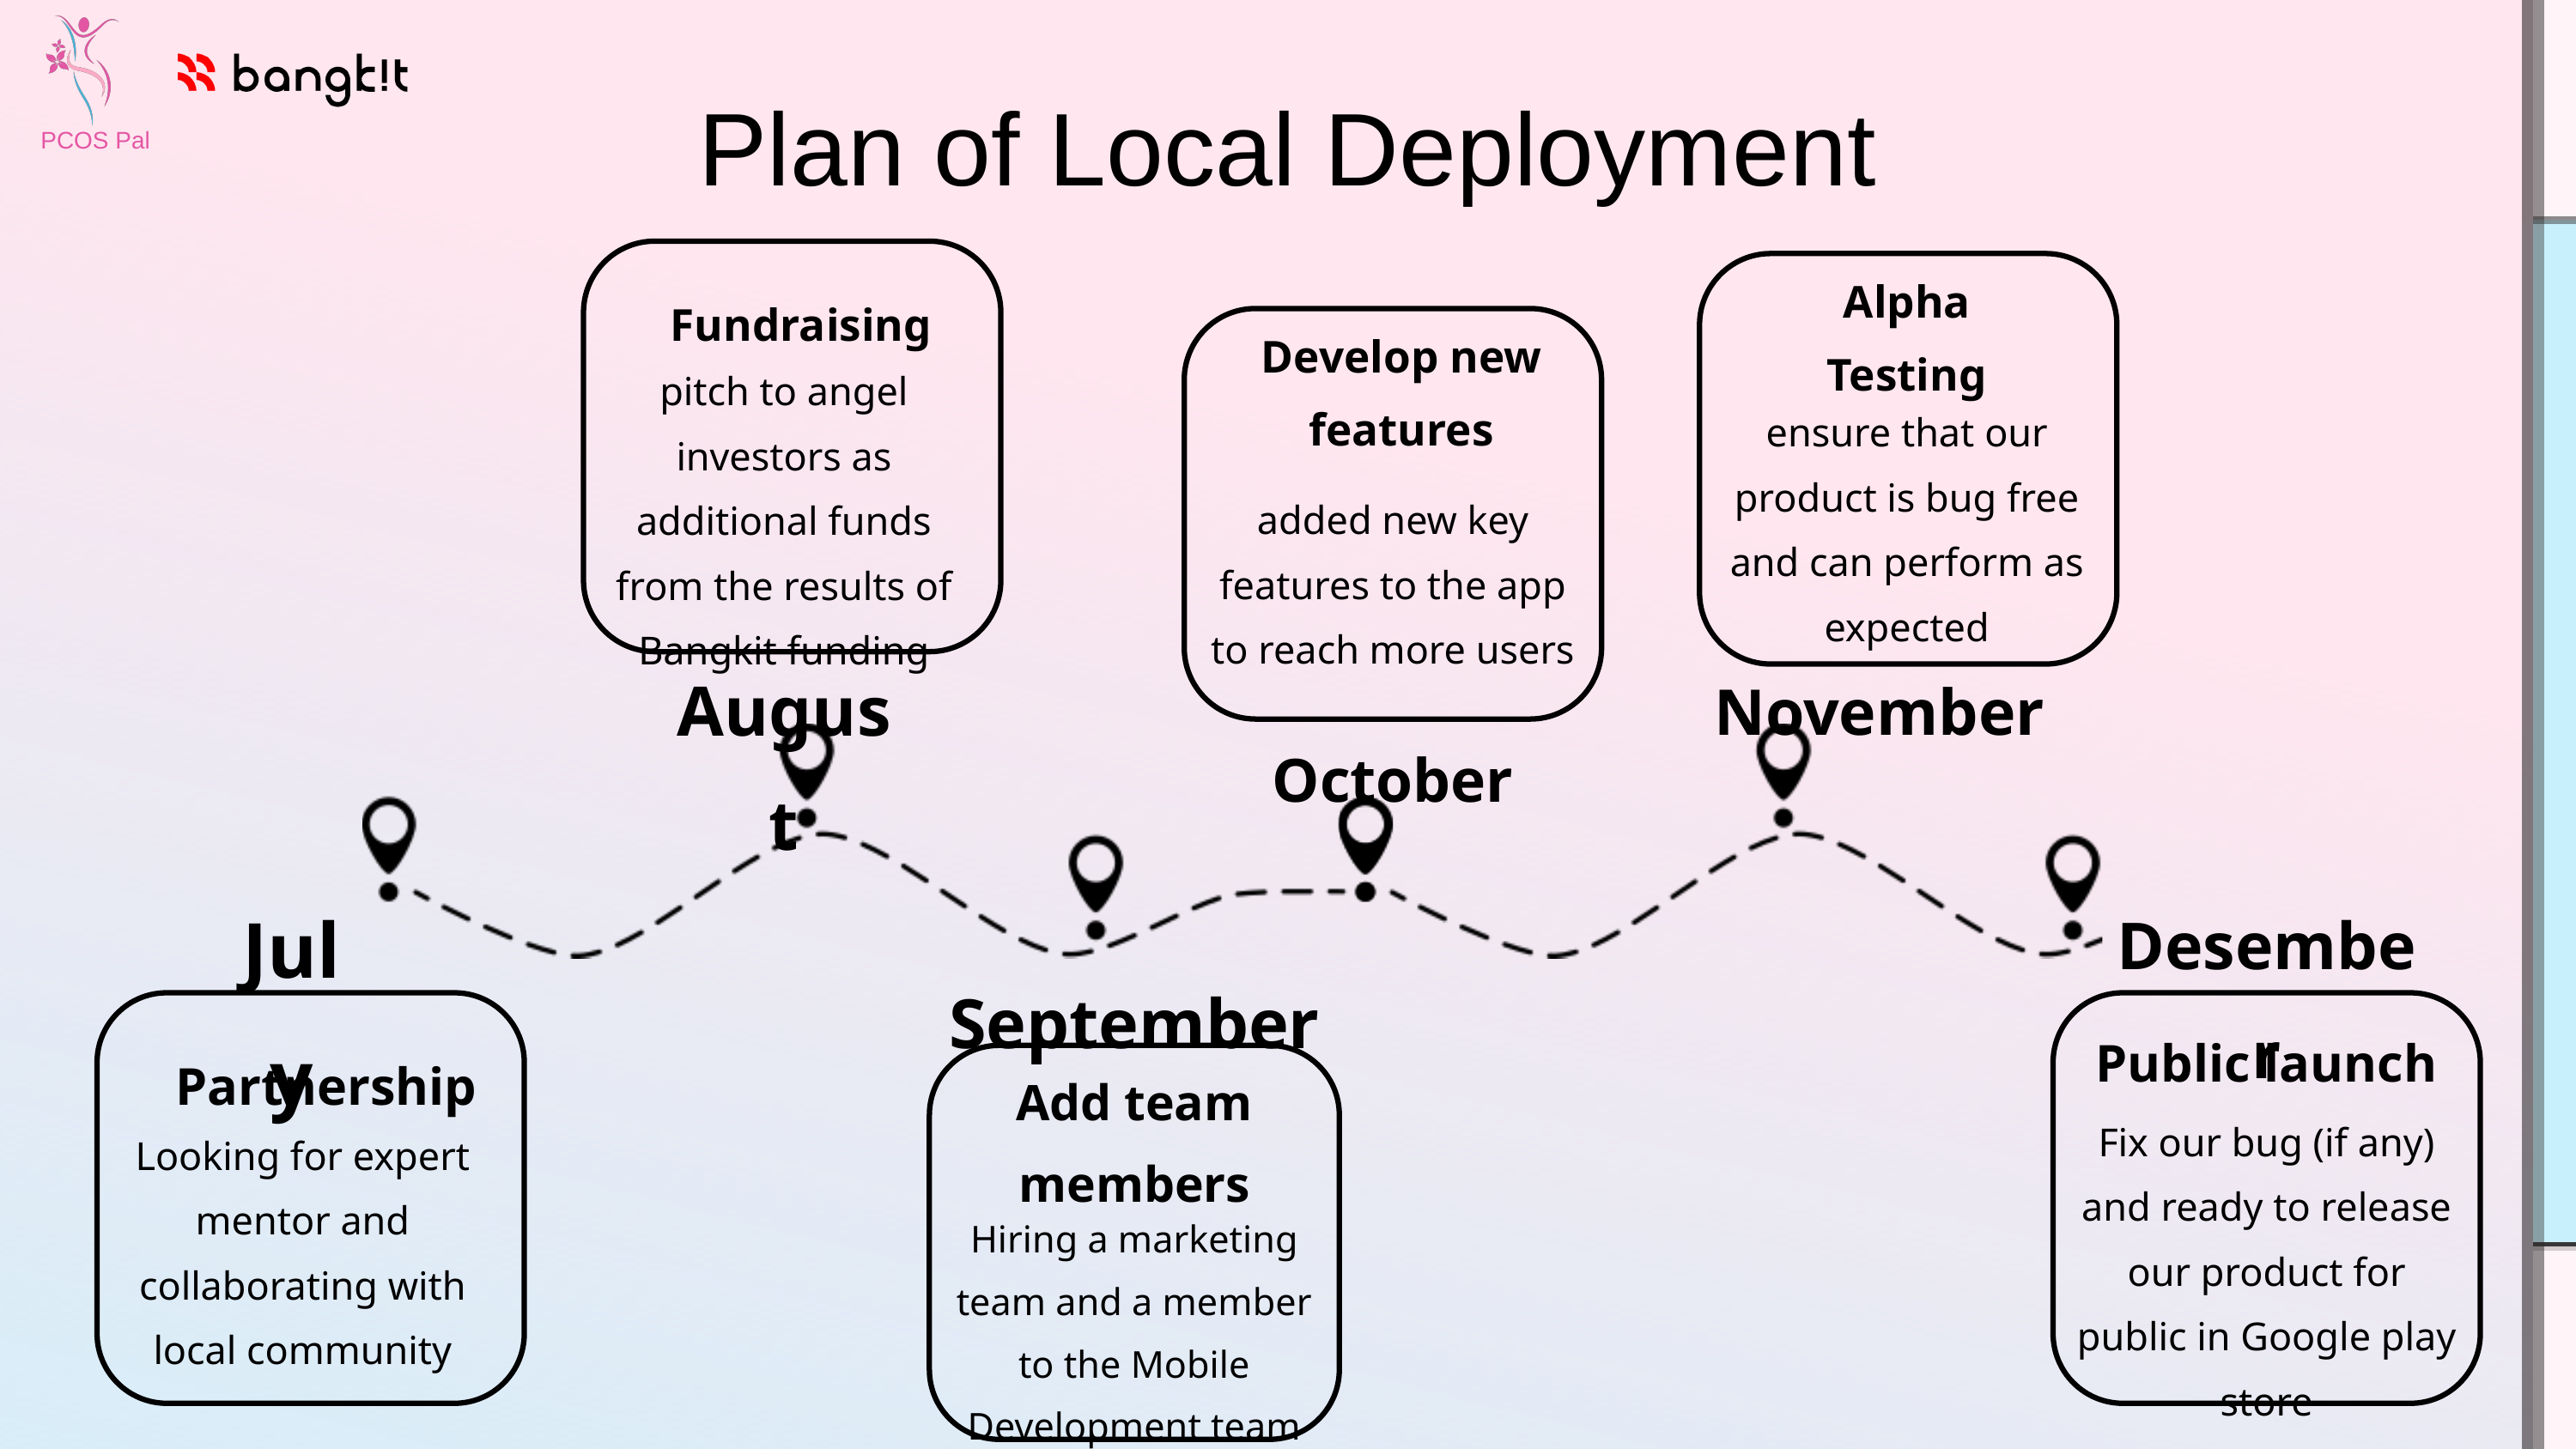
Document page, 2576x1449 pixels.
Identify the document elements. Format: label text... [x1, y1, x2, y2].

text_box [1699, 253, 2135, 688]
text_box PCOS Pal [15, 128, 175, 155]
text_box July [221, 865, 363, 991]
text_box [1339, 724, 2103, 959]
text_box [362, 724, 1339, 959]
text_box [929, 1045, 1347, 1449]
text_box [46, 15, 119, 126]
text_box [1183, 308, 1619, 743]
text_box August [664, 684, 903, 864]
text_box September [947, 948, 1321, 1044]
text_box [583, 240, 1019, 676]
text_box November [1713, 696, 2045, 749]
text_box Plan of Local Deployment [626, 82, 1950, 207]
text_box October [1272, 751, 1514, 815]
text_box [96, 992, 532, 1428]
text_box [2052, 992, 2488, 1428]
text_box Add team members [916, 1048, 926, 1212]
text_box [144, 0, 431, 126]
text_box Desember [2102, 874, 2432, 991]
text_box [0, 0, 2576, 1449]
